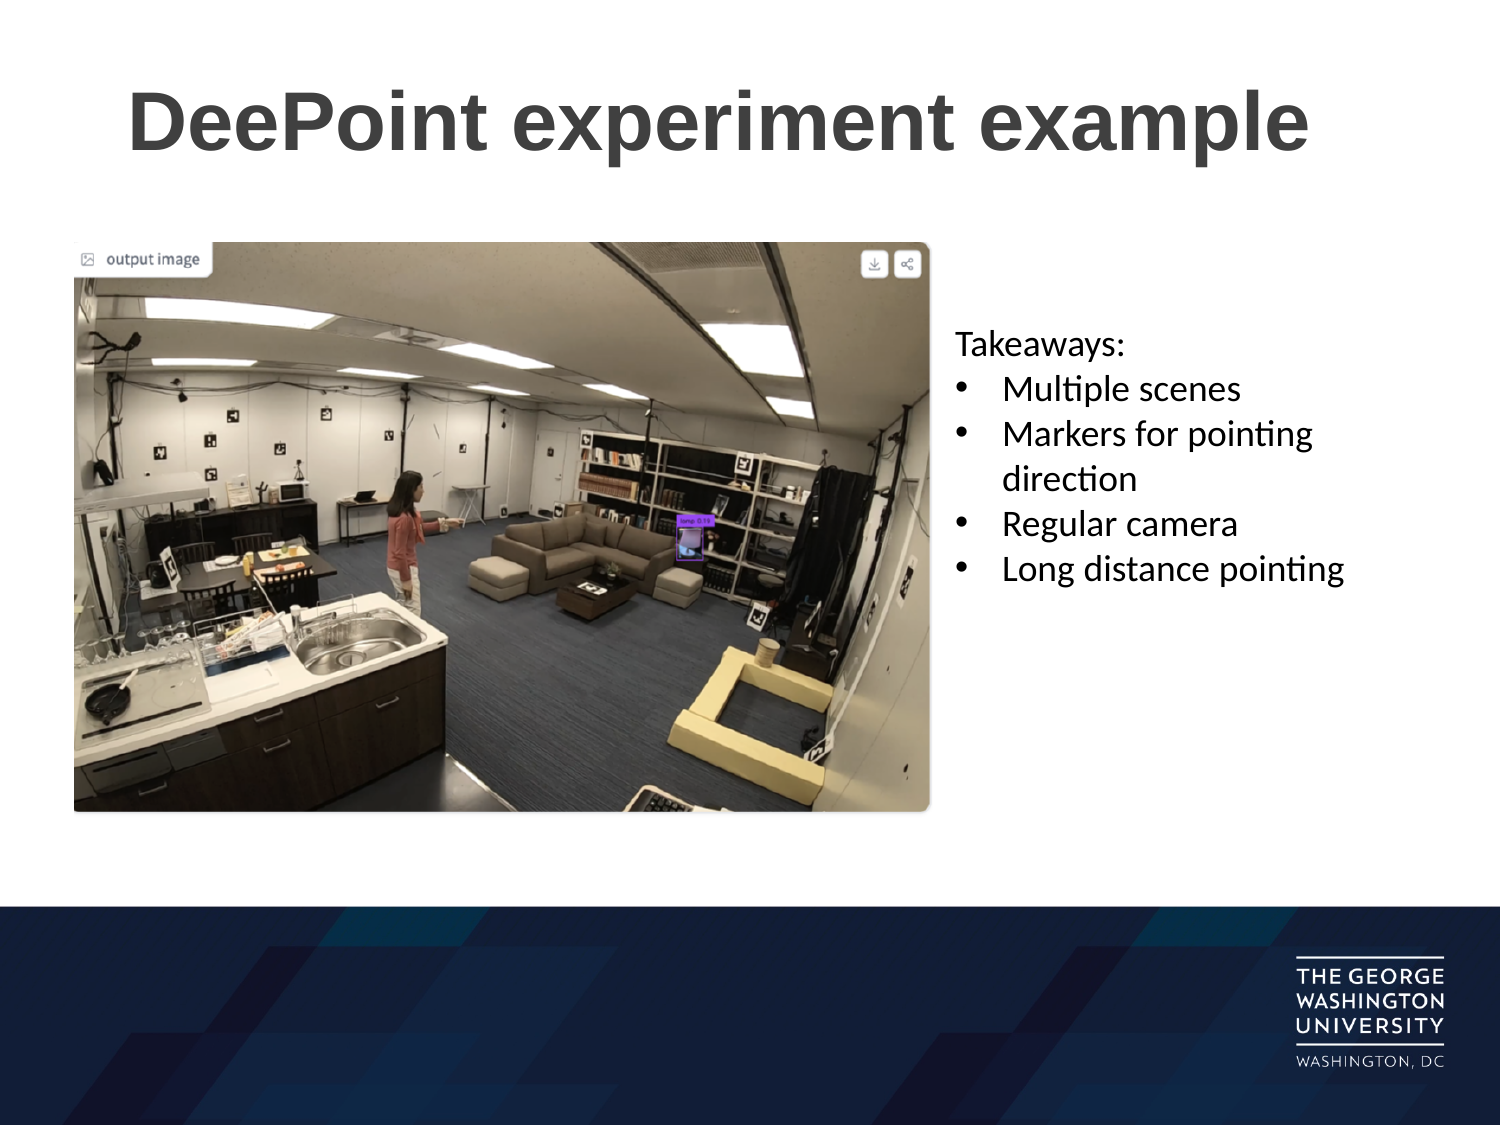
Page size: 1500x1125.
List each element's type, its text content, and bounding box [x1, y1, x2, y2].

title DeePoint experiment example [112, 60, 1386, 182]
text_box Takeaways: Multiple scenes Markers for pointing direction Regular camera Long distance pointing [940, 311, 1437, 597]
picture [0, 0, 1500, 1125]
